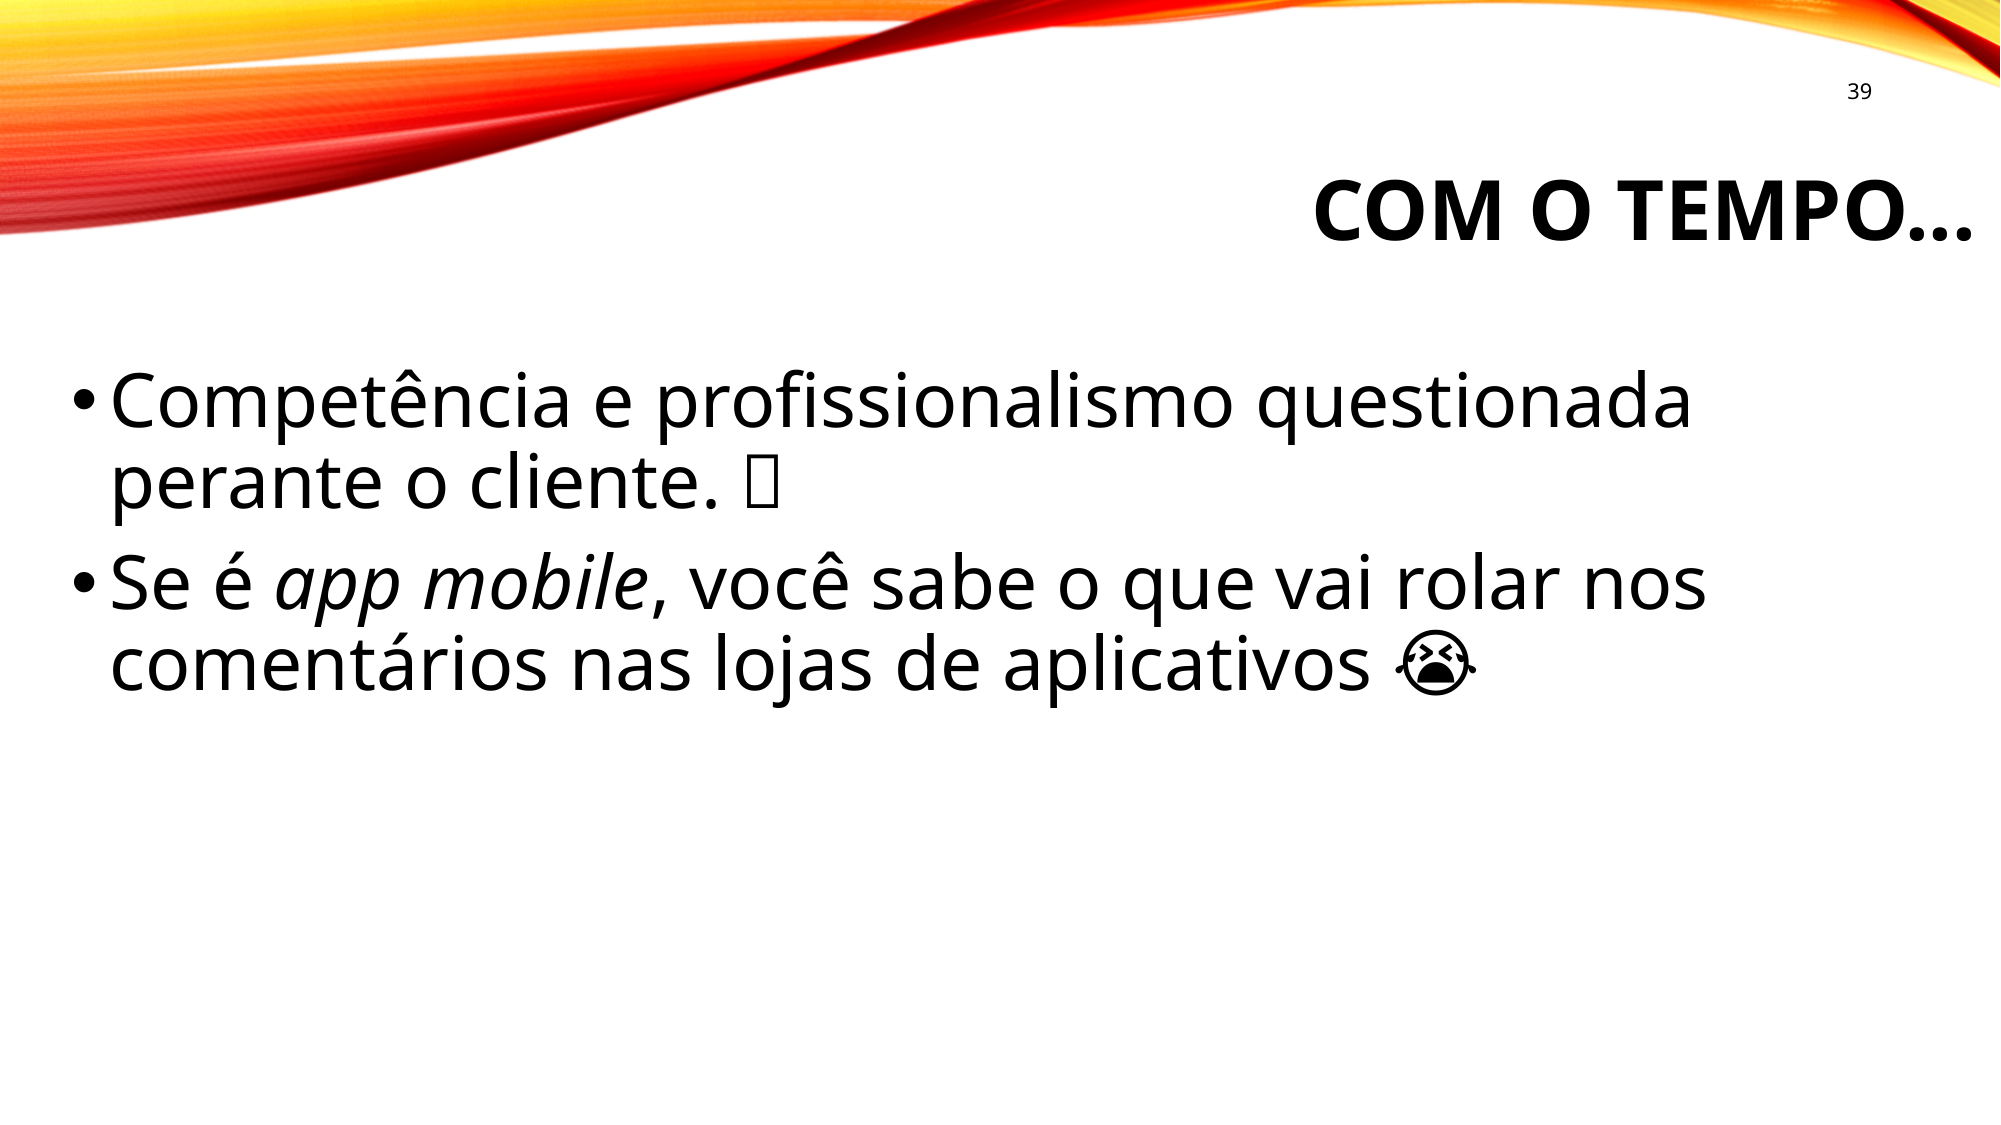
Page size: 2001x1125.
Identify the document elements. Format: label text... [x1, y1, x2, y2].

title Com o tempo... [303, 90, 1992, 338]
list Competência e profissionalismo questionada perante o cliente. 🤔 Se é app mobile, você sabe o que vai rolar nos comentários nas lojas de aplicativos 🤬😭 [56, 354, 1946, 1100]
picture [0, 0, 2000, 237]
slide_number 39 [1437, 62, 1888, 123]
